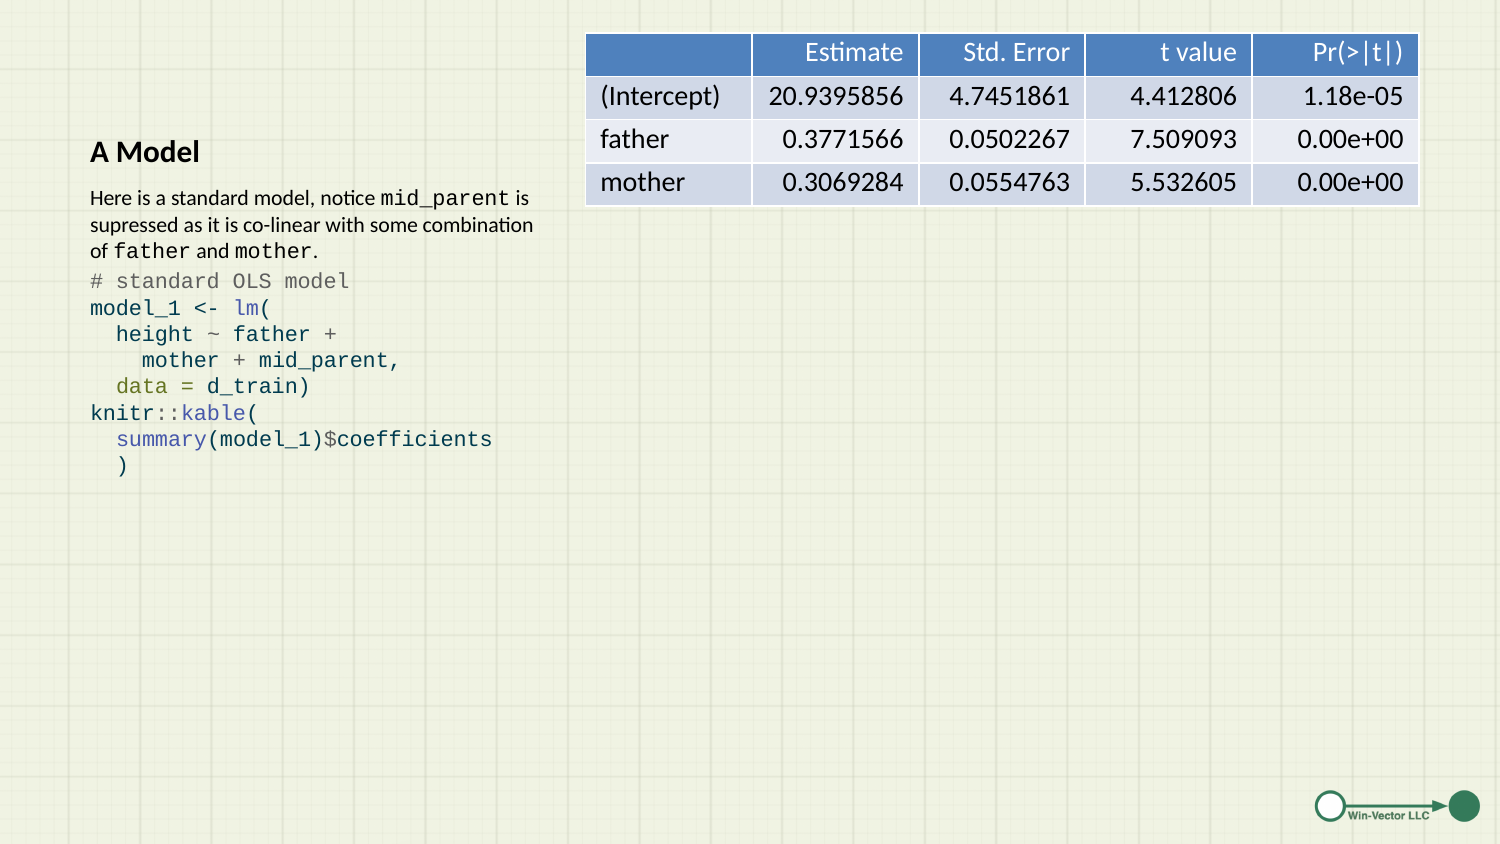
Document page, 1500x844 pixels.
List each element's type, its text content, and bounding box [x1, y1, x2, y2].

table_cell father [586, 120, 751, 162]
list Here is a standard model, notice mid_parent is supressed as it is co-linear with some combination of father and mother. # standard OLS model model_1 <- lm( height ~ father + mother + mid_parent, data = d_train) knitr::kable( summary(model_1)$coefficients ) [75, 176, 569, 754]
table_cell mother [586, 164, 751, 205]
table_cell (Intercept) [586, 77, 751, 119]
table_header [586, 34, 751, 76]
picture [0, 0, 1500, 844]
table_cell 20.9395856 [753, 77, 918, 119]
table_cell 5.532605 [1086, 164, 1251, 205]
table_cell 0.3069284 [753, 164, 918, 205]
table_header t value [1086, 34, 1251, 76]
table_cell 0.0554763 [920, 164, 1084, 205]
table_cell 0.00e+00 [1253, 120, 1418, 162]
table_cell 0.0502267 [920, 120, 1084, 162]
table_header Std. Error [920, 34, 1084, 76]
table_cell 0.00e+00 [1253, 164, 1418, 205]
table_header Pr(>|t|) [1253, 34, 1418, 76]
table_cell 7.509093 [1086, 120, 1251, 162]
table_cell 4.7451861 [920, 77, 1084, 119]
table_cell 0.3771566 [753, 120, 918, 162]
title A Model [75, 33, 569, 176]
table_cell 4.412806 [1086, 77, 1251, 119]
table_cell 1.18e-05 [1253, 77, 1418, 119]
table_header Estimate [753, 34, 918, 76]
